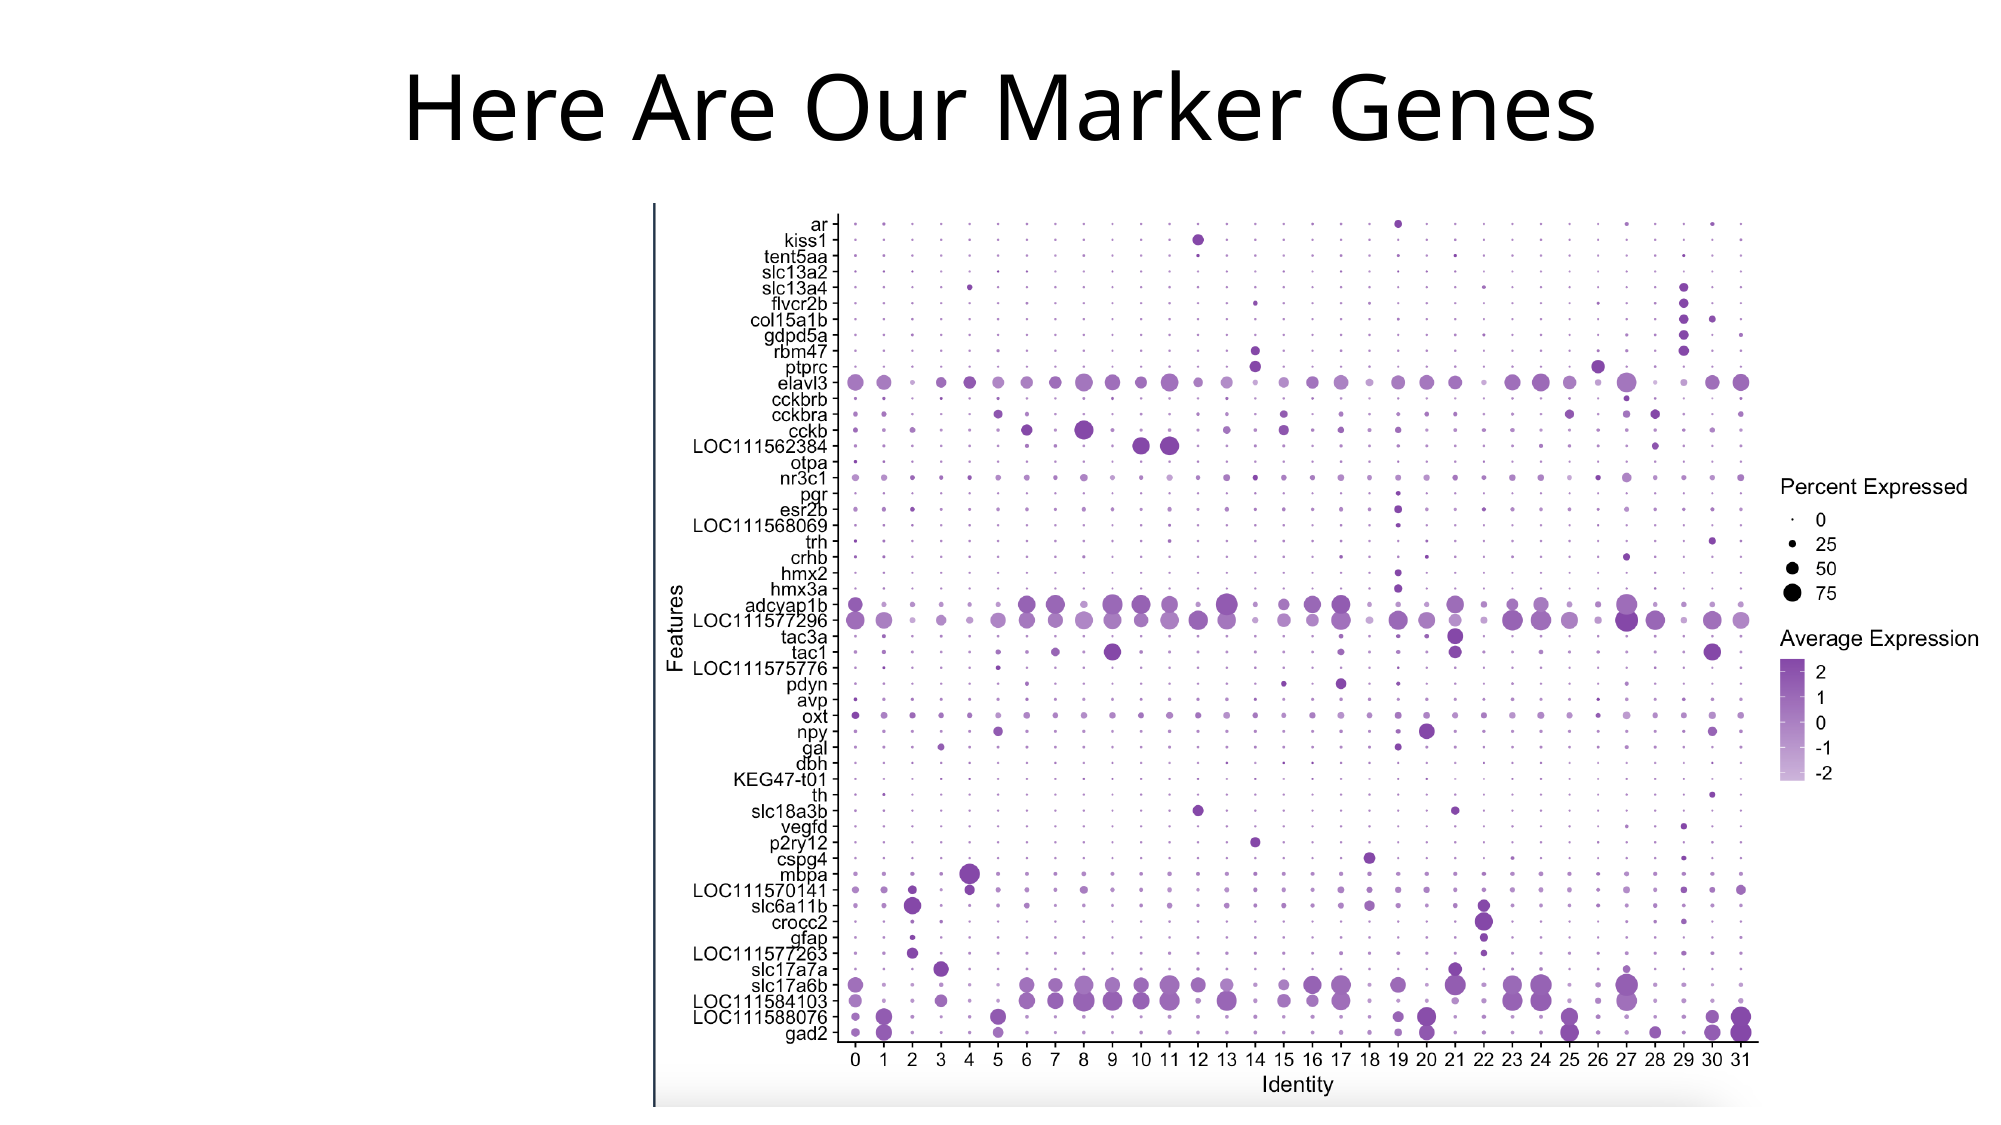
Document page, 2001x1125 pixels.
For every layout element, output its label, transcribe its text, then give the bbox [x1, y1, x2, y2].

title Here Are Our Marker Genes [137, 2, 1863, 220]
picture [653, 203, 1987, 1108]
